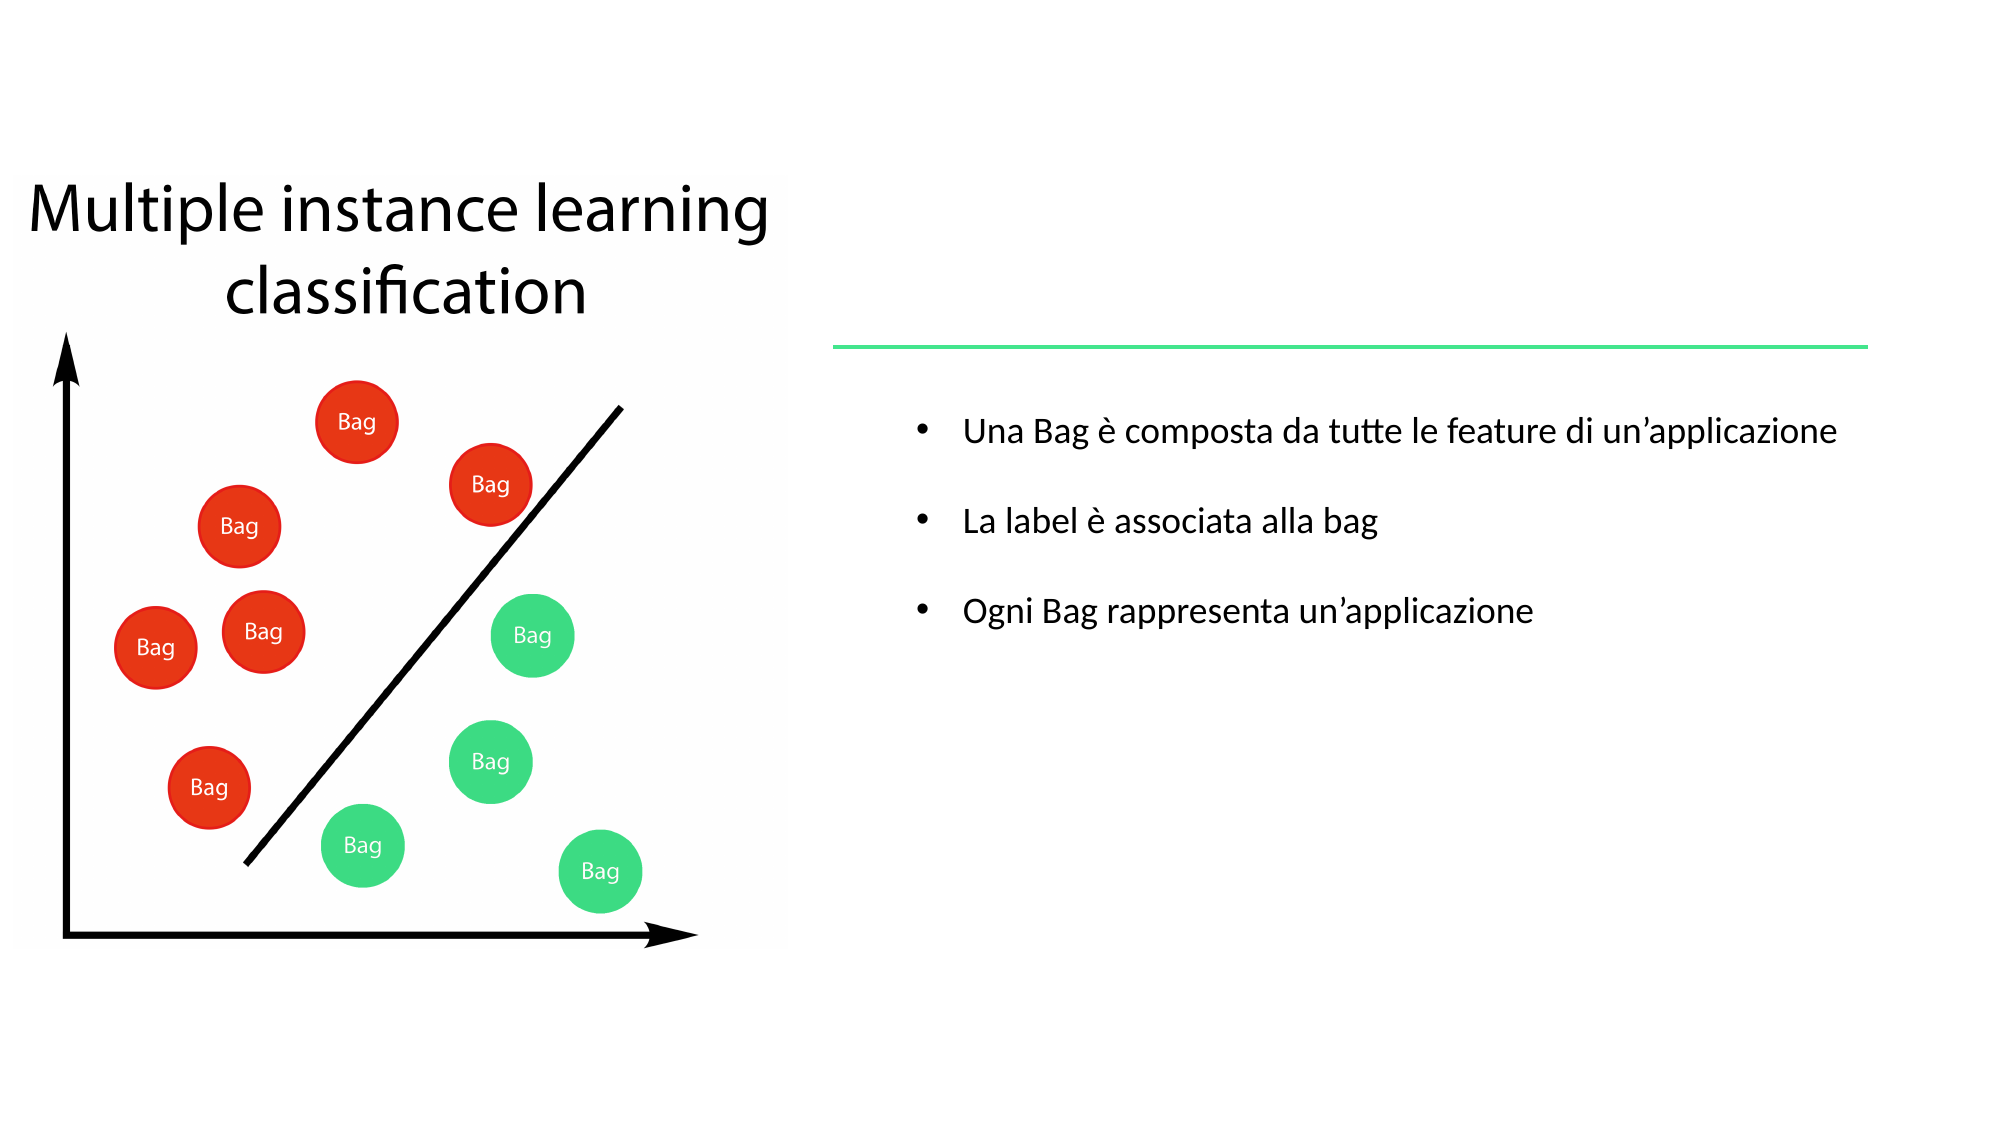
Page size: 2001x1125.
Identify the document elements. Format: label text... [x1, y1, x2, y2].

text_box Una Bag è composta da tutte le feature di un’applicazione La label è associata alla bag Ogni Bag rappresenta un’applicazione [901, 398, 1863, 639]
text_box [814, 399, 1895, 1021]
picture [13, 175, 788, 949]
